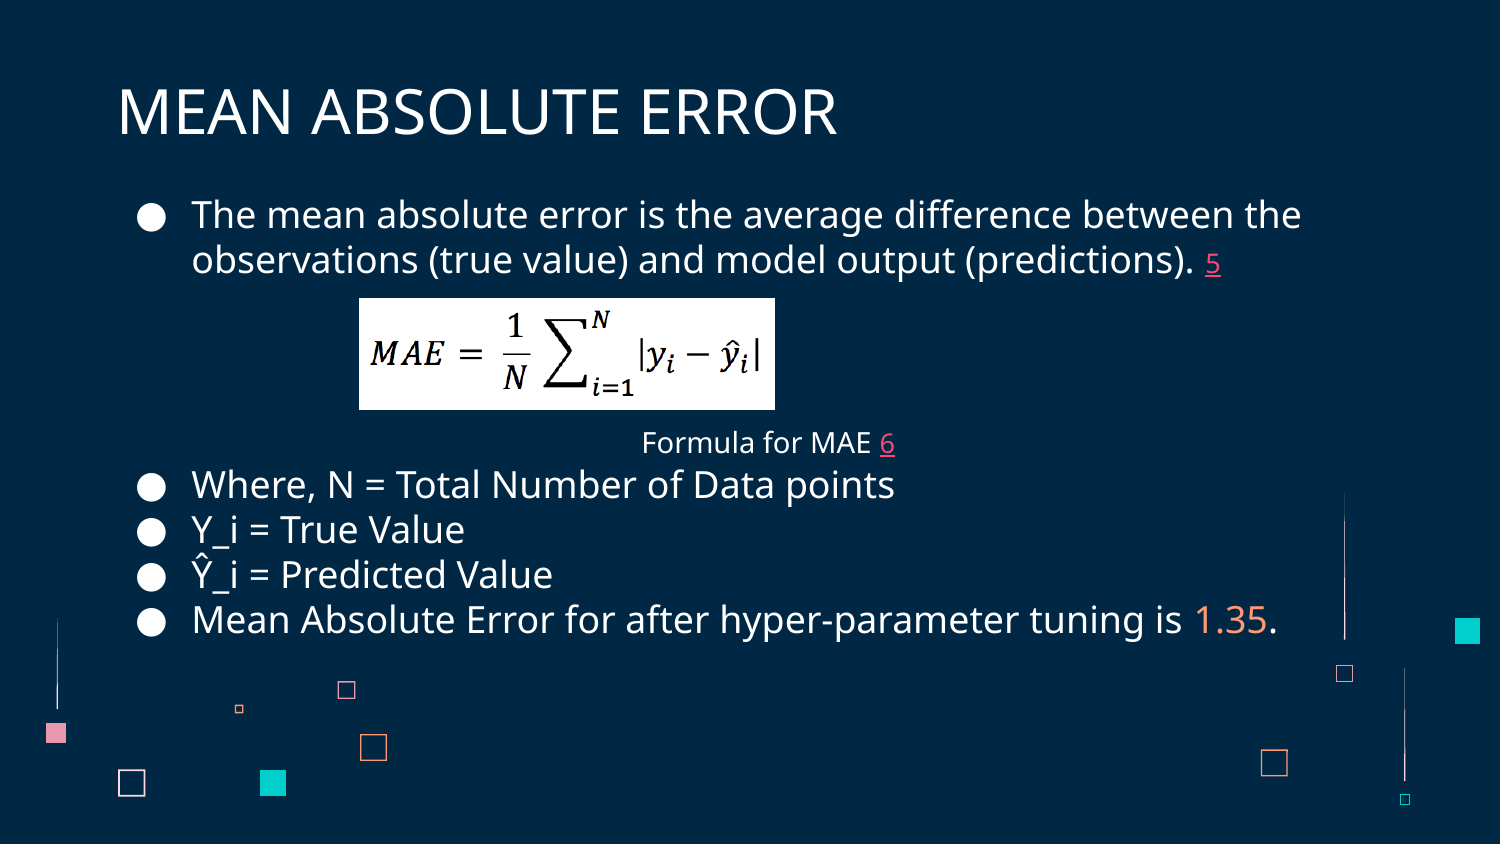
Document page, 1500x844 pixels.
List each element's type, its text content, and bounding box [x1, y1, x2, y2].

picture [359, 298, 775, 410]
title MEAN ABSOLUTE ERROR [101, 67, 1385, 163]
list The mean absolute error is the average difference between the observations (true value) and model output (predictions). 5 Formula for MAE 6 Where, N = Total Number of Data points Y_i = True Value Ŷ_i = Predicted Value Mean Absolute Error for after hyper-parameter tuning is 1.35. [101, 175, 1385, 758]
